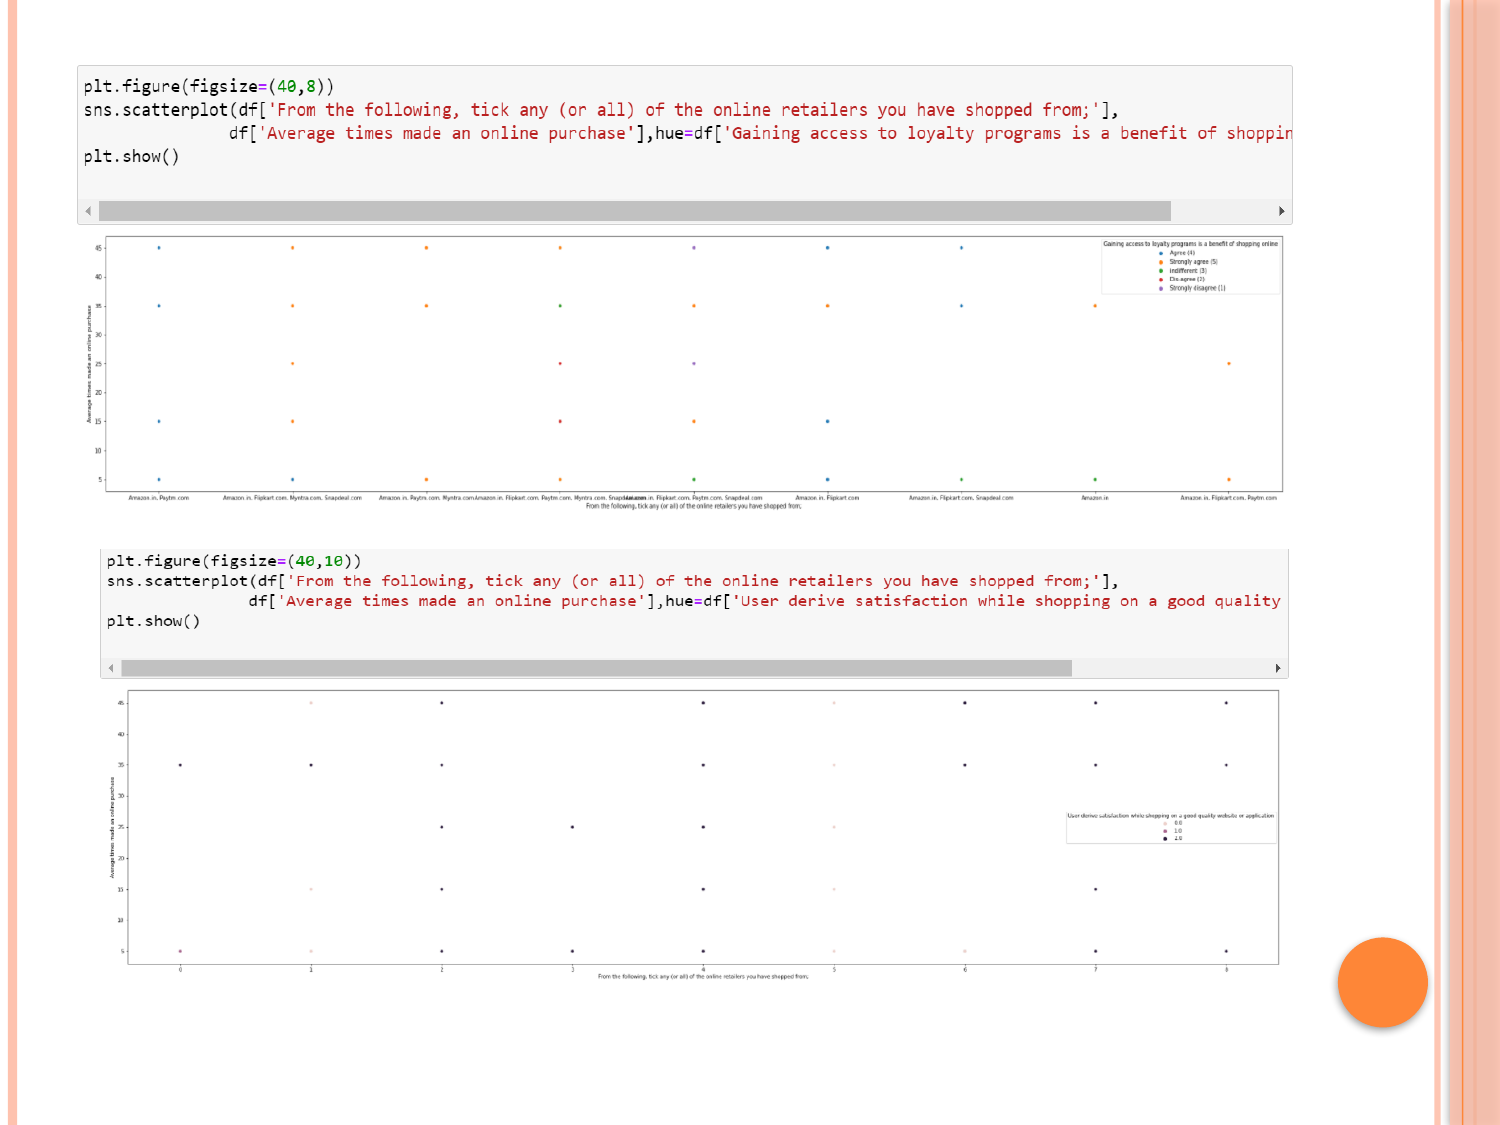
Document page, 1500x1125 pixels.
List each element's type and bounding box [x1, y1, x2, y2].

picture [99, 549, 1301, 988]
list [74, 61, 1301, 513]
